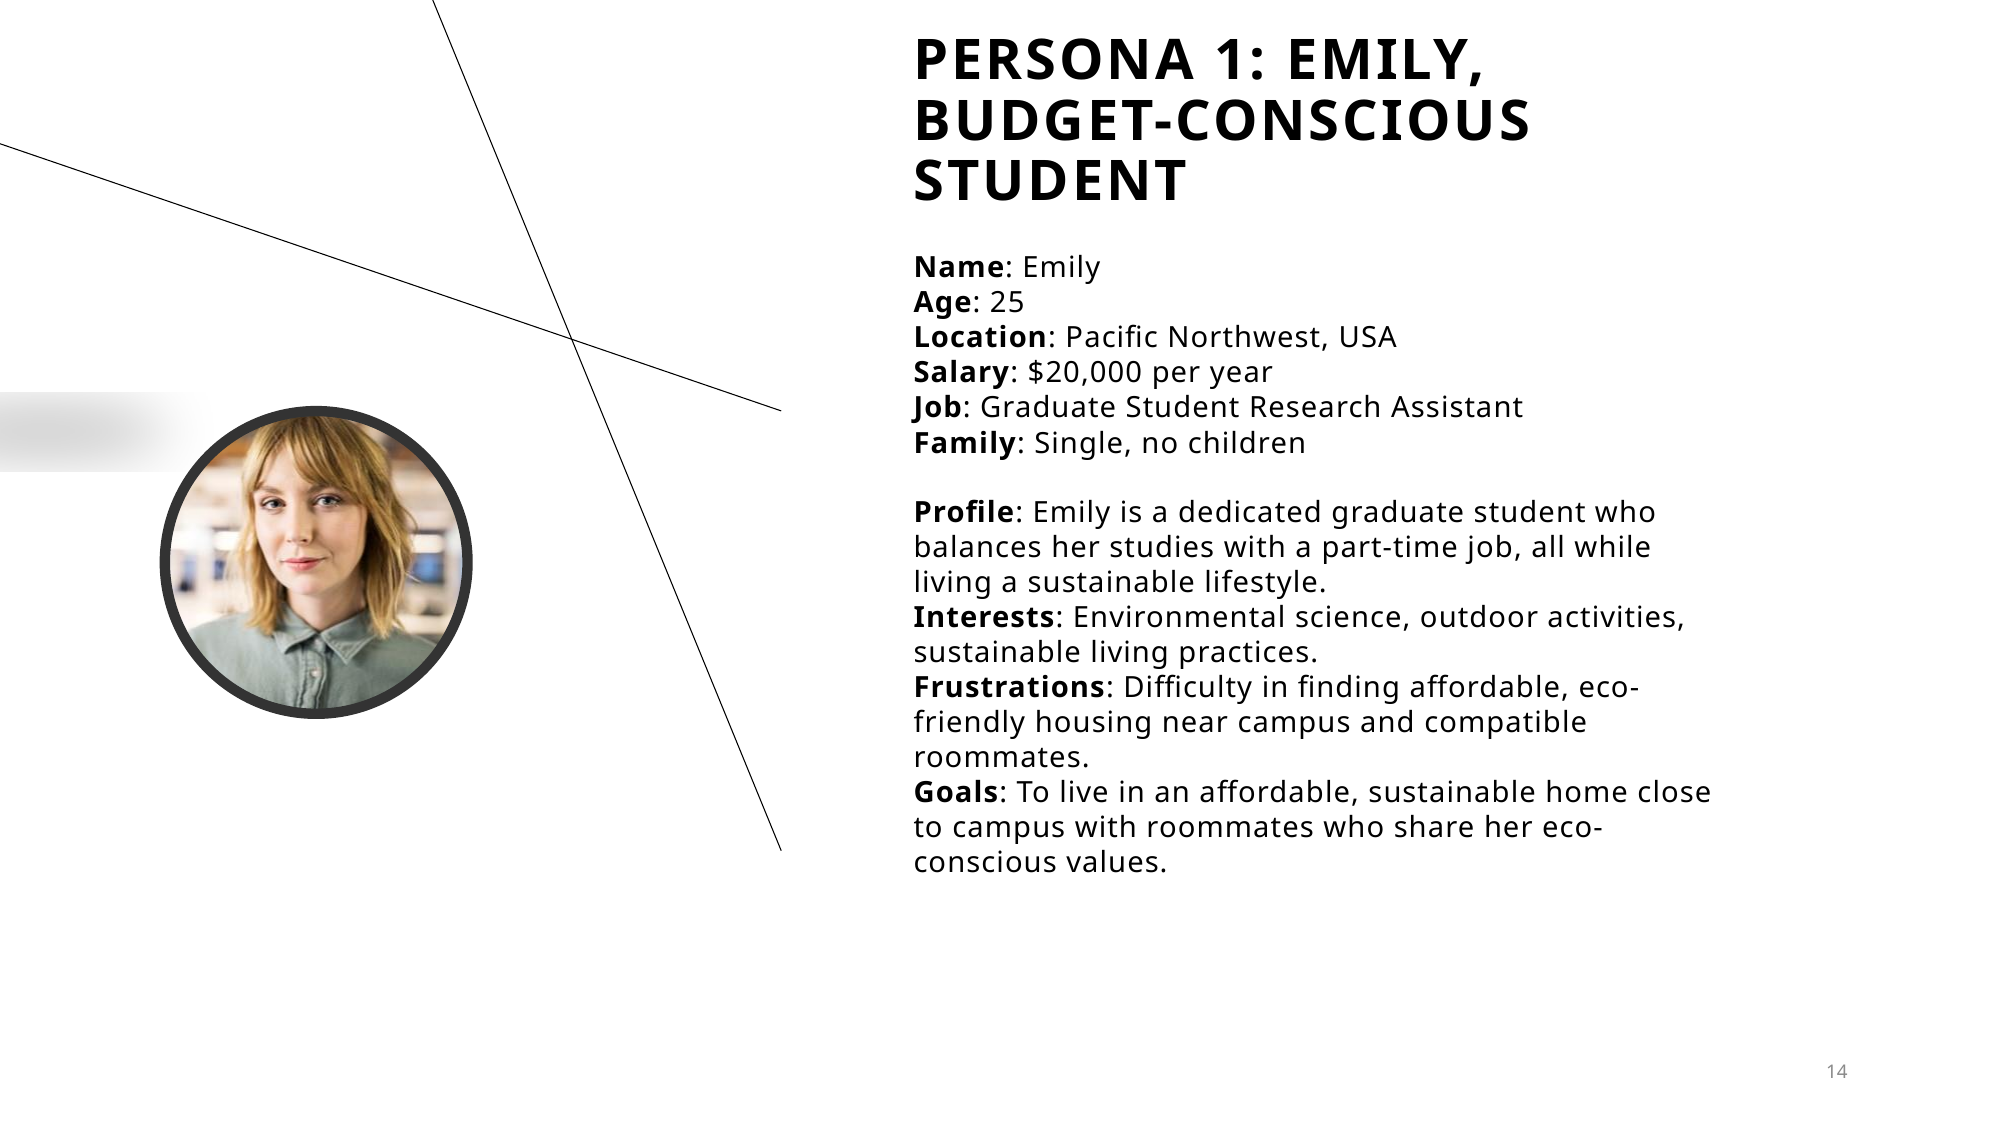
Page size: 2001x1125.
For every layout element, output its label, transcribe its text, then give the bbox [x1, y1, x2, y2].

list Name: Emily Age: 25 Location: Pacific Northwest, USA Salary: $20,000 per year Job: Graduate Student Research Assistant Family: Single, no children [898, 240, 1737, 473]
picture [164, 411, 468, 714]
slide_number 14 [1412, 1042, 1863, 1103]
title Persona 1: Emily, Budget-Conscious Student [898, 22, 1737, 220]
text_box Profile: Emily is a dedicated graduate student who balances her studies with a part-time job, all while living a sustainable lifestyle. Interests: Environmental science, outdoor activities, sustainable living practices. Frustrations: Difficulty in finding affordable, eco-friendly housing near campus and compatible roommates. Goals: To live in an affordable, sustainable home close to campus with roommates who share her eco-conscious values. [898, 486, 1737, 855]
